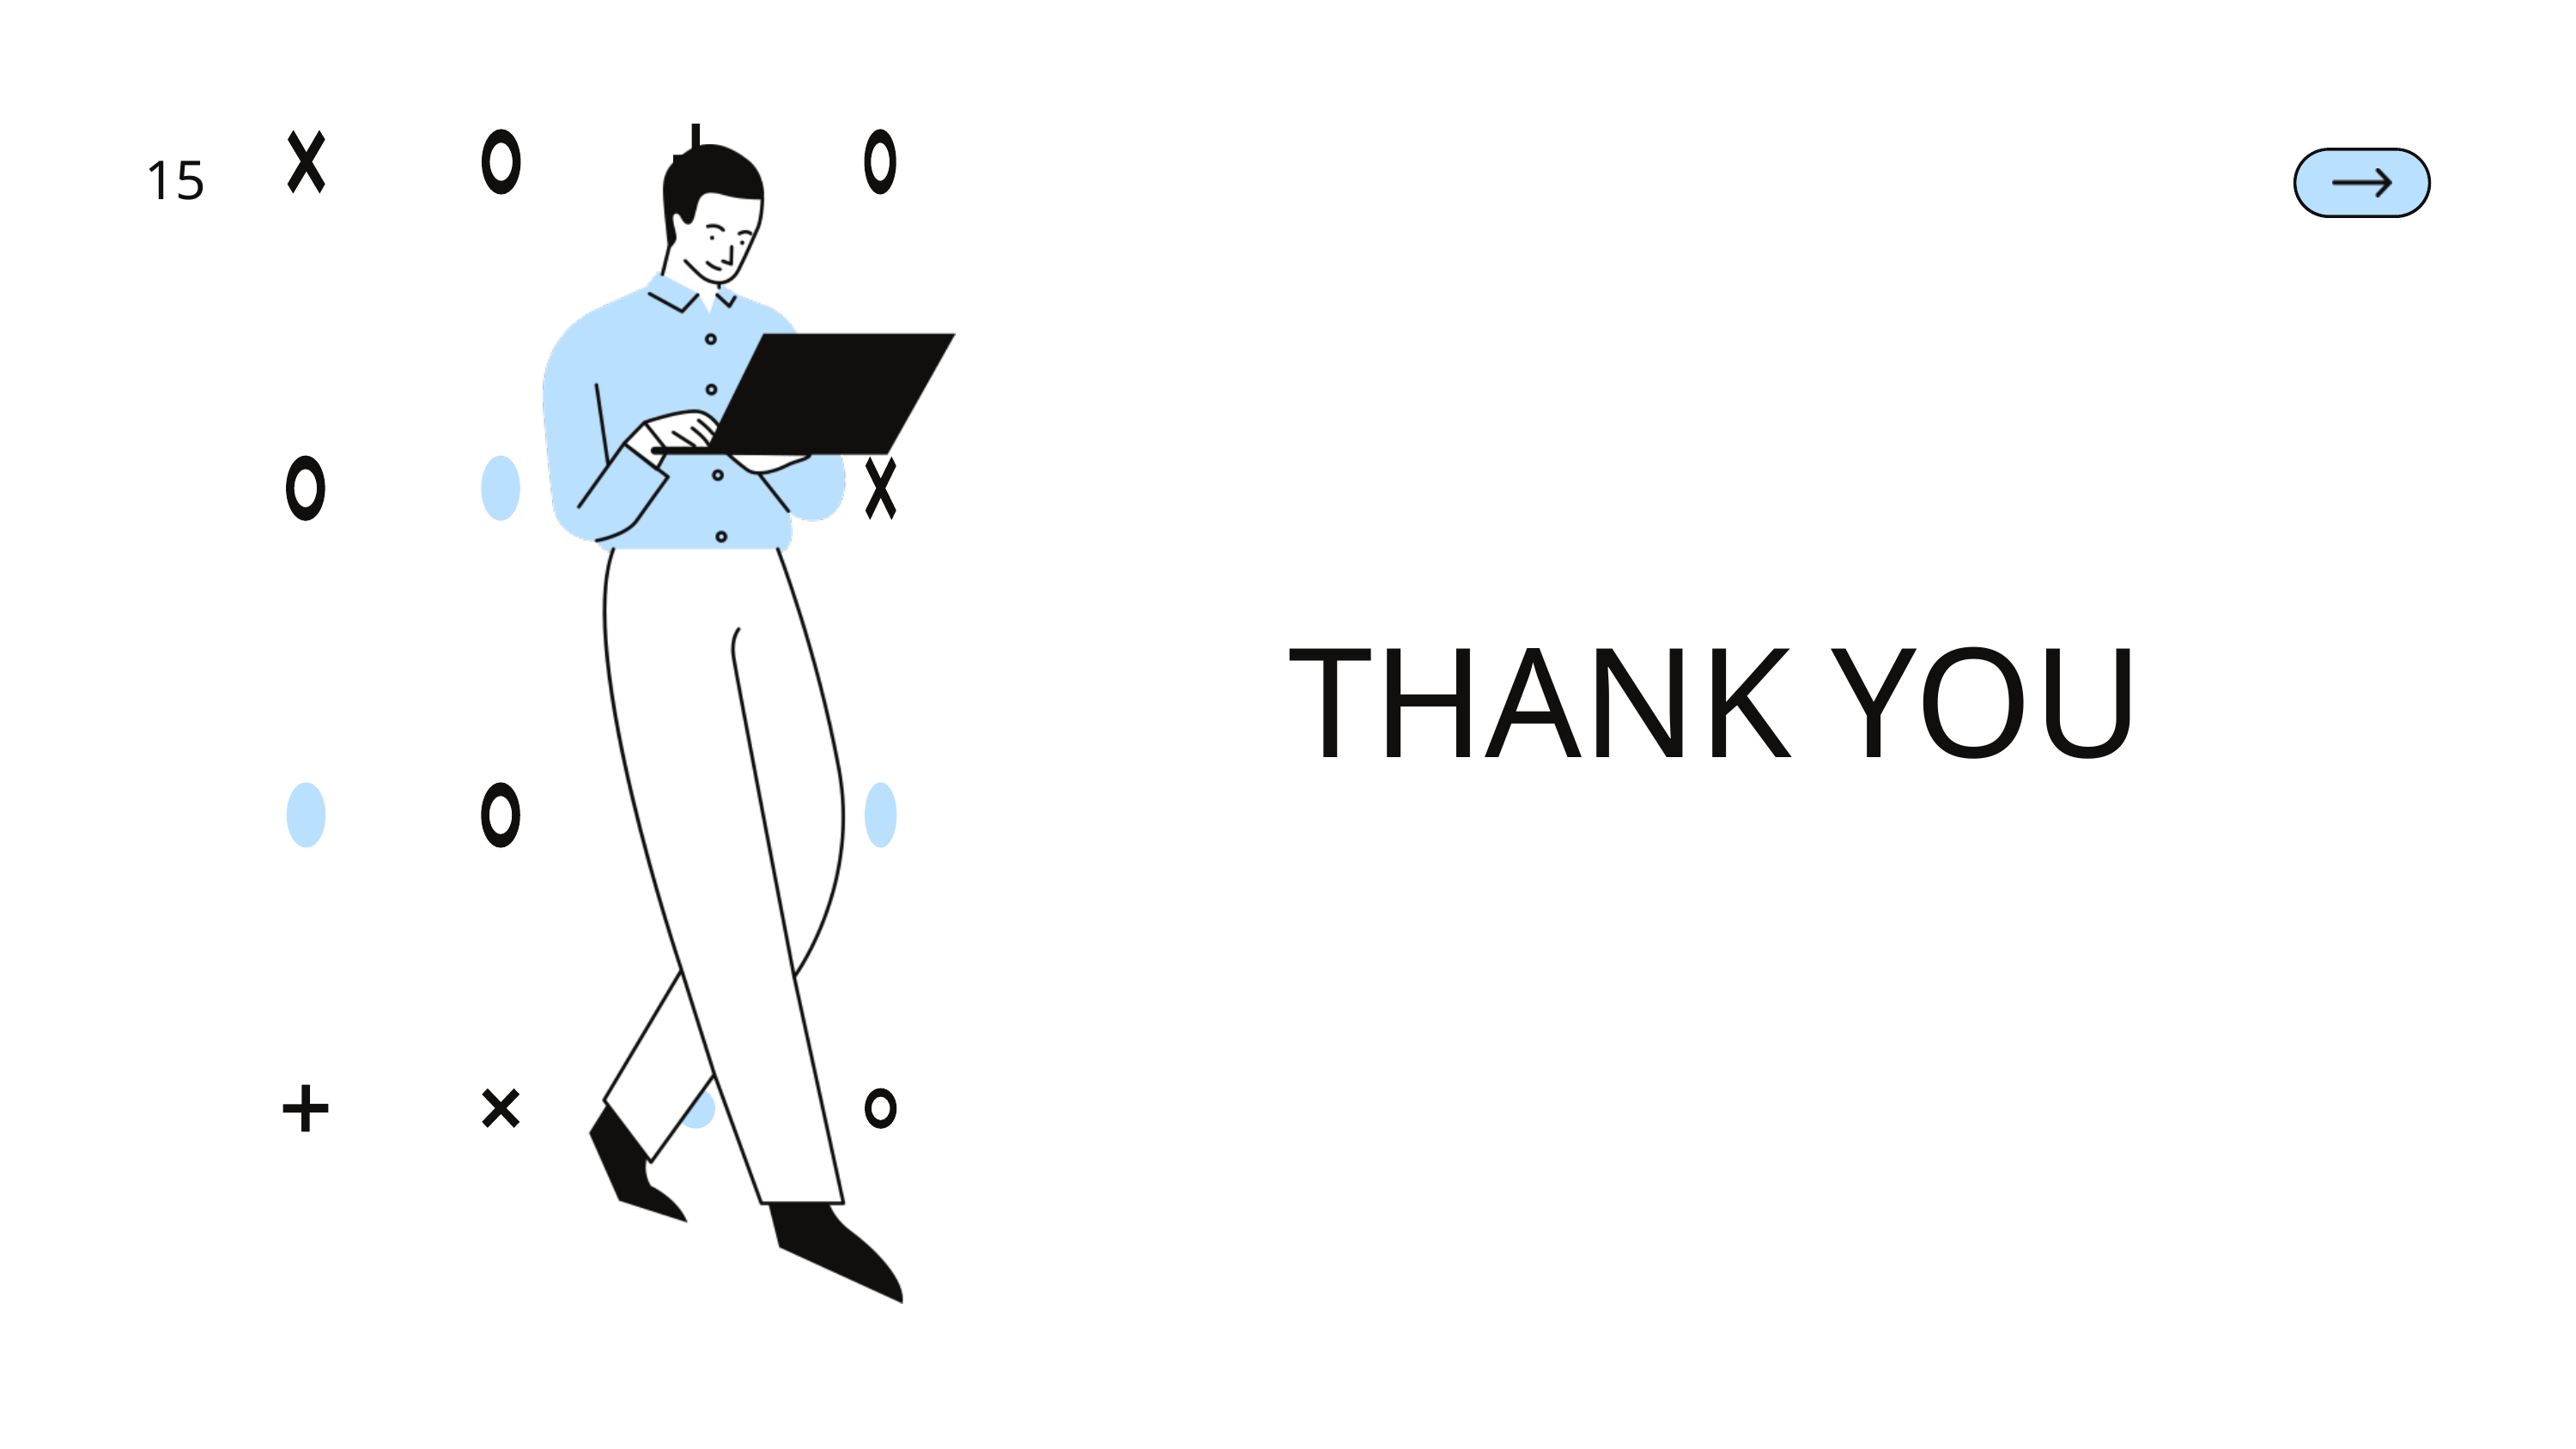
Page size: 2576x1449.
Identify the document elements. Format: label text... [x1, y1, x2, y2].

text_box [2293, 147, 2432, 219]
text_box 15 [144, 135, 225, 211]
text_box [283, 123, 797, 778]
picture [539, 144, 956, 1304]
text_box THANK YOU [1288, 621, 2201, 789]
